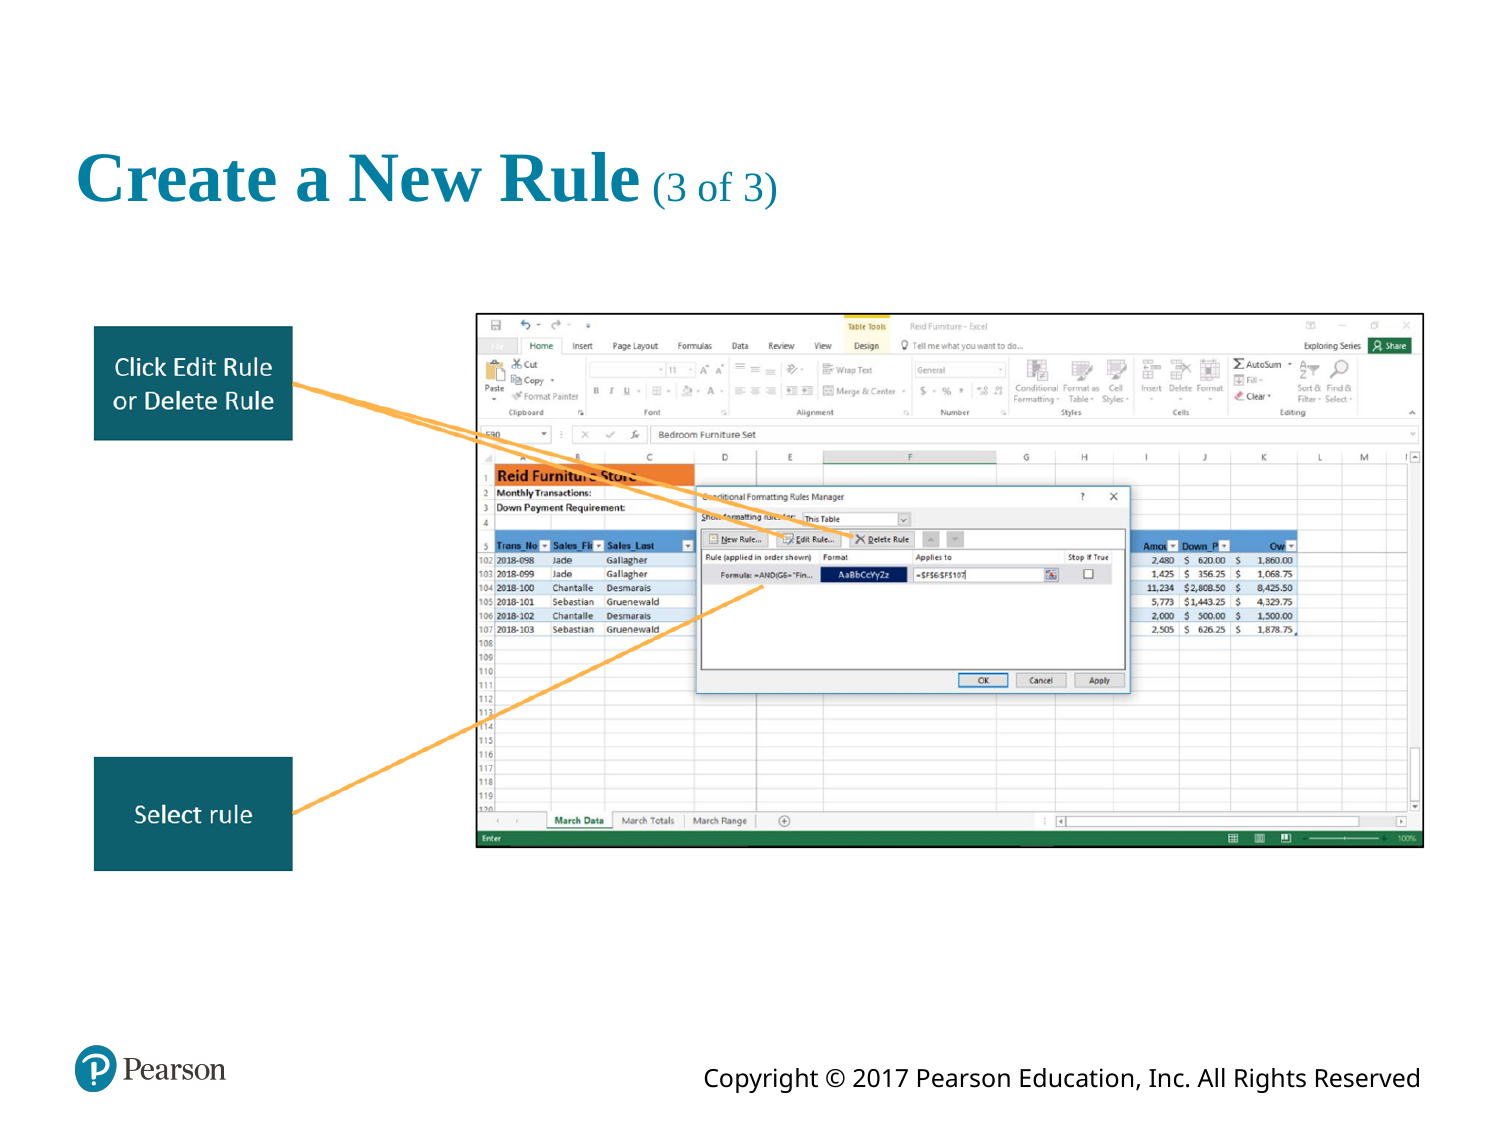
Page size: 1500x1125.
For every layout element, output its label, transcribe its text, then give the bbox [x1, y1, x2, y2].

picture [75, 1045, 90, 1061]
picture [75, 1078, 86, 1092]
picture [101, 1045, 226, 1092]
picture [83, 1054, 109, 1079]
picture [93, 312, 1426, 872]
title Create a New Rule (3 of 3) [75, 35, 1425, 216]
